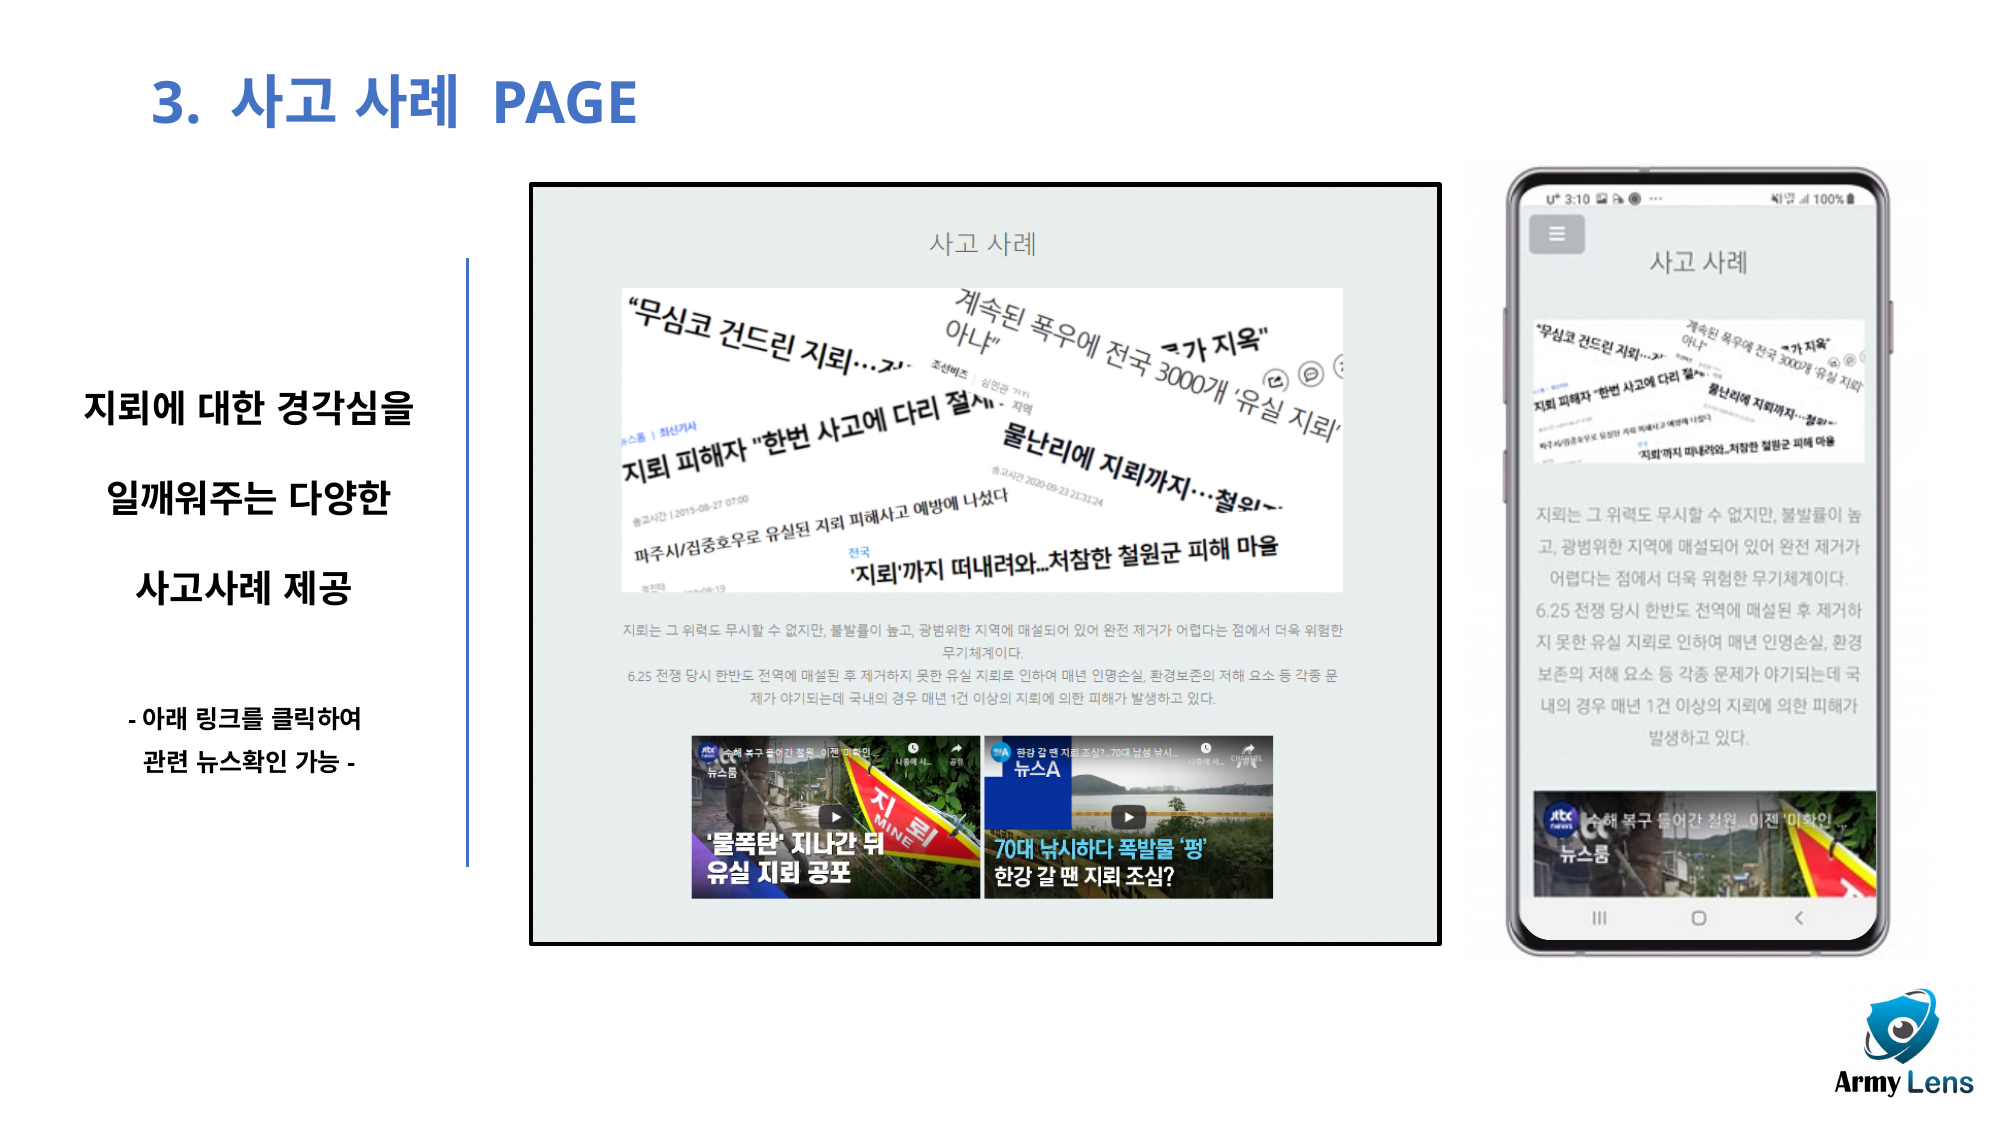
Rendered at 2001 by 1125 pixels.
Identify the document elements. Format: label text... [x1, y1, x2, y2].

picture [1816, 975, 1981, 1105]
picture [533, 186, 1437, 942]
text_box 3. 사고 사례 PAGE [52, 69, 738, 131]
text_box -아래 링크를 클릭하여 관련 뉴스확인 가능- [30, 592, 468, 887]
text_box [1465, 162, 1932, 966]
text_box 지뢰에 대한 경각심을 일깨워주는 다양한 사고사례 제공 [30, 327, 466, 592]
